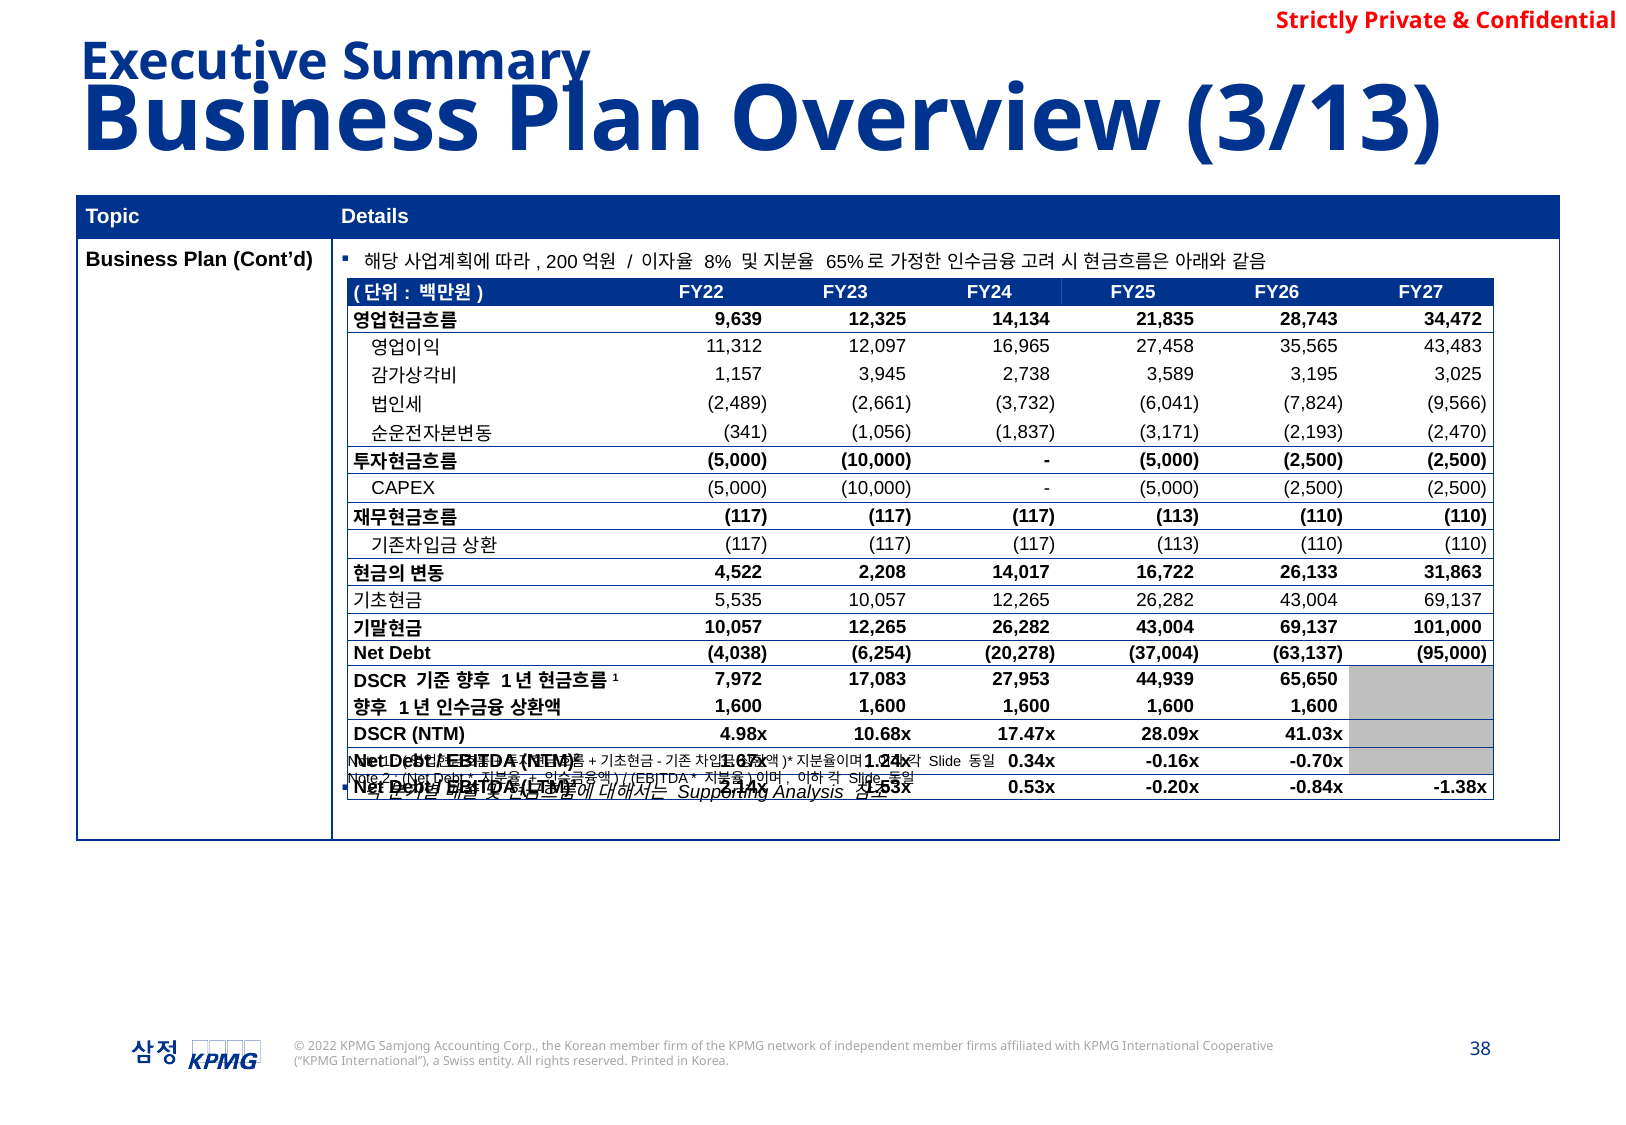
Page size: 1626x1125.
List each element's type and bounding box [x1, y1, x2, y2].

table_cell [78, 239, 331, 839]
text_box [65, 37, 1475, 178]
table_cell [333, 239, 1559, 839]
text_box [347, 751, 1021, 787]
table_header [78, 196, 331, 238]
picture [129, 1038, 263, 1071]
table_header [1062, 279, 1493, 305]
table_header [333, 196, 1559, 238]
table_header [348, 279, 1061, 305]
